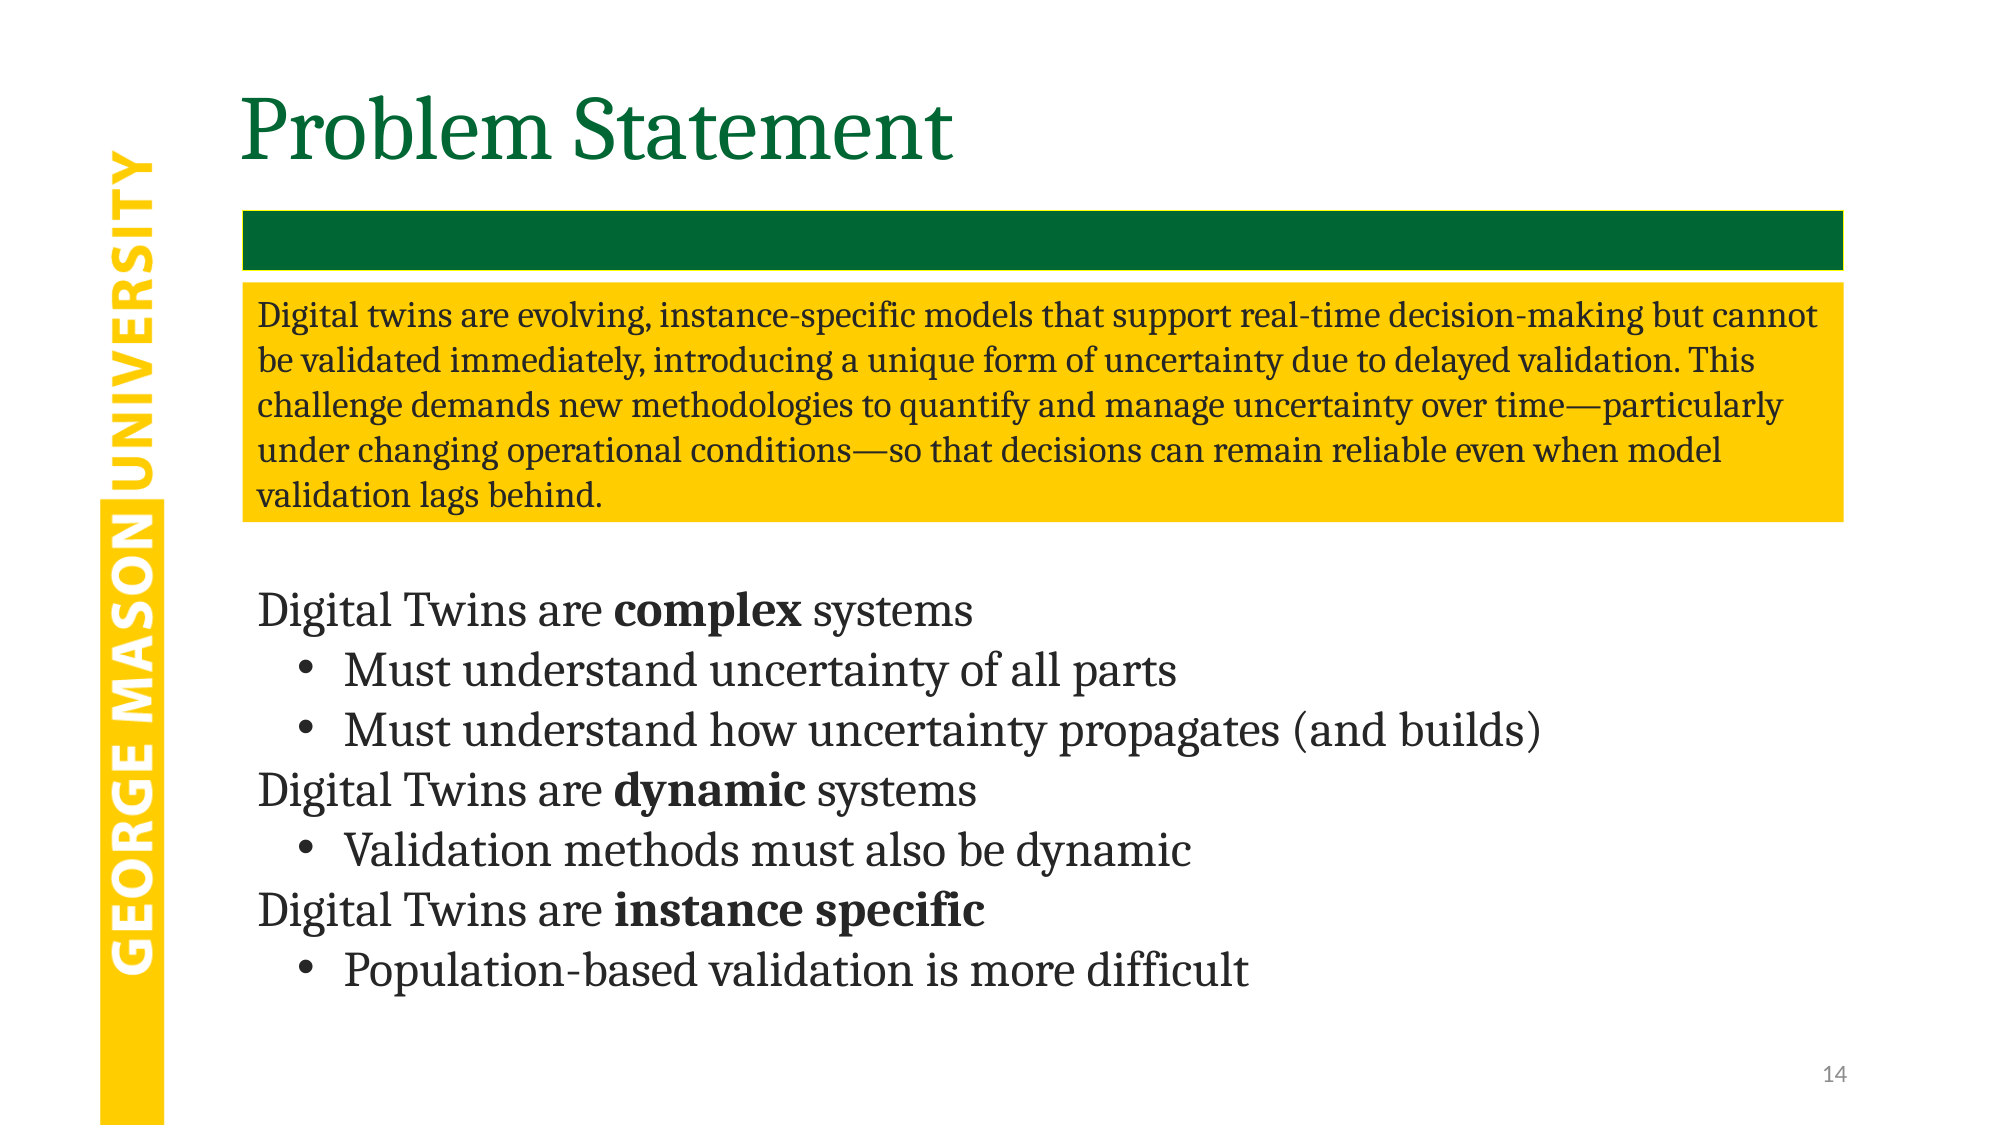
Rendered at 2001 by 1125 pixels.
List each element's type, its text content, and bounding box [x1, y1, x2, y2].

text_box Digital twins are evolving, instance-specific models that support real-time decision-making but cannot be validated immediately, introducing a unique form of uncertainty due to delayed validation. This challenge demands new methodologies to quantify and manage uncertainty over time—particularly under changing operational conditions—so that decisions can remain reliable even when model validation lags behind. [242, 282, 1844, 523]
slide_number 14 [1412, 1042, 1863, 1103]
text_box Digital Twins are complex systems Must understand uncertainty of all parts Must understand how uncertainty propagates (and builds) Digital Twins are dynamic systems Validation methods must also be dynamic Digital Twins are instance specific Population-based validation is more difficult [242, 568, 1844, 1004]
picture [74, 115, 188, 1125]
title Problem Statement [224, 44, 1863, 187]
